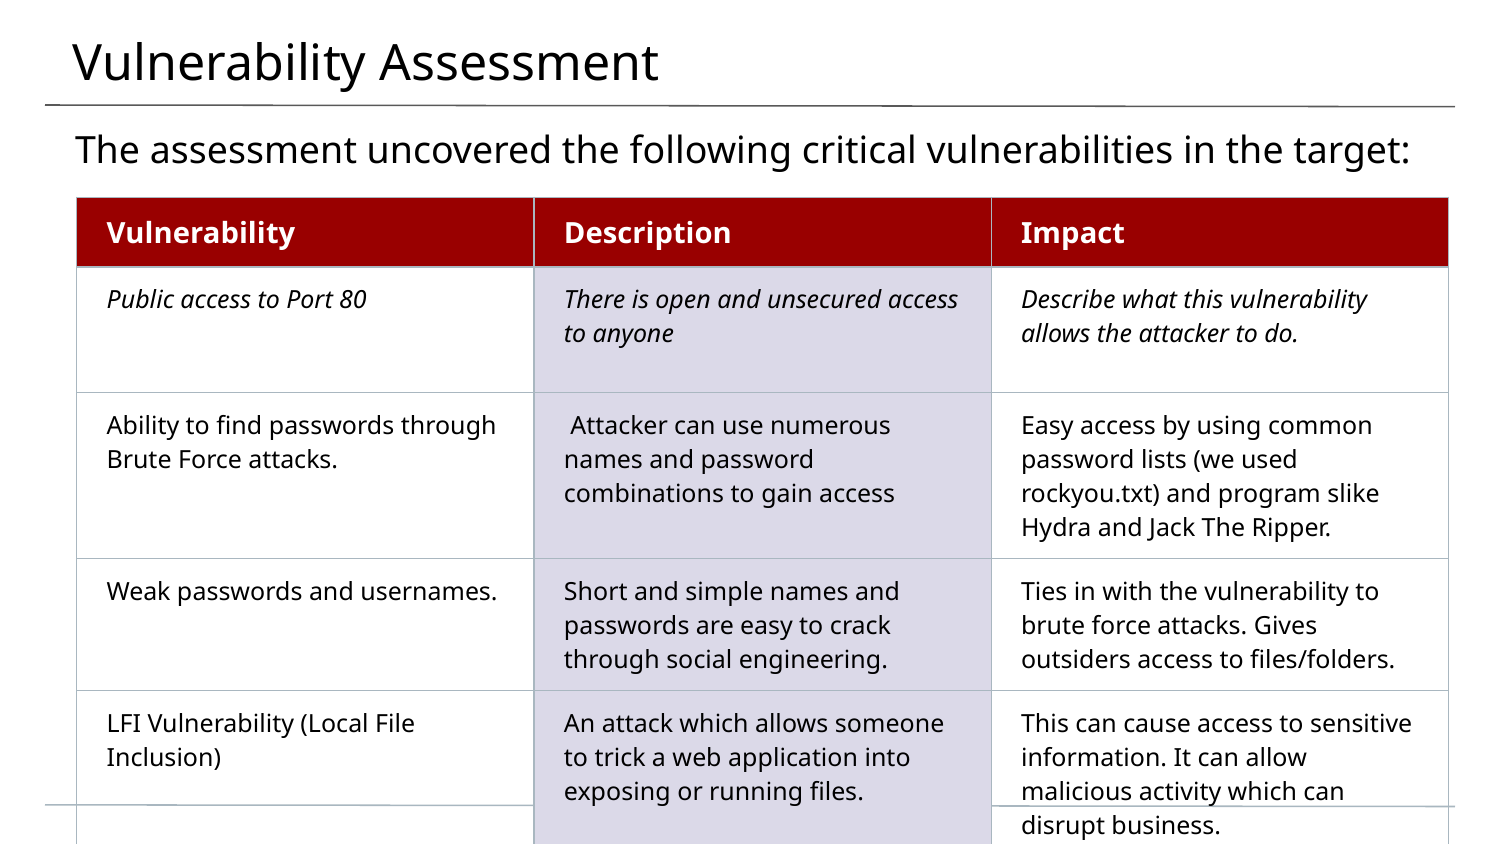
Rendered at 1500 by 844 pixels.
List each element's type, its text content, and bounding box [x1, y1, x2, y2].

table_cell Describe what this vulnerability allows the attacker to do. [992, 268, 1448, 392]
table_cell LFI Vulnerability (Local File Inclusion) [77, 691, 533, 844]
table_cell There is open and unsecured access to anyone [535, 268, 991, 392]
table_cell Weak passwords and usernames. [77, 559, 533, 690]
table_cell An attack which allows someone to trick a web application into exposing or running files. [535, 691, 991, 844]
table_cell Ties in with the vulnerability to brute force attacks. Gives outsiders access to files/folders. [992, 559, 1448, 690]
table_header Description [535, 198, 991, 266]
table_cell This can cause access to sensitive information. It can allow malicious activity which can disrupt business. [992, 691, 1448, 844]
title Vulnerability Assessment [0, 0, 1500, 88]
table_cell Public access to Port 80 [77, 268, 533, 392]
table_cell Easy access by using common password lists (we used rockyou.txt) and program slike Hydra and Jack The Ripper. [992, 393, 1448, 558]
table_cell Attacker can use numerous names and password combinations to gain access [535, 393, 991, 558]
table_cell Ability to find passwords through Brute Force attacks. [77, 393, 533, 558]
table_header Vulnerability [77, 198, 533, 266]
subtitle The assessment uncovered the following critical vulnerabilities in the target: [0, 110, 1500, 171]
table_header Impact [992, 198, 1448, 266]
table_cell Short and simple names and passwords are easy to crack through social engineering. [535, 559, 991, 690]
